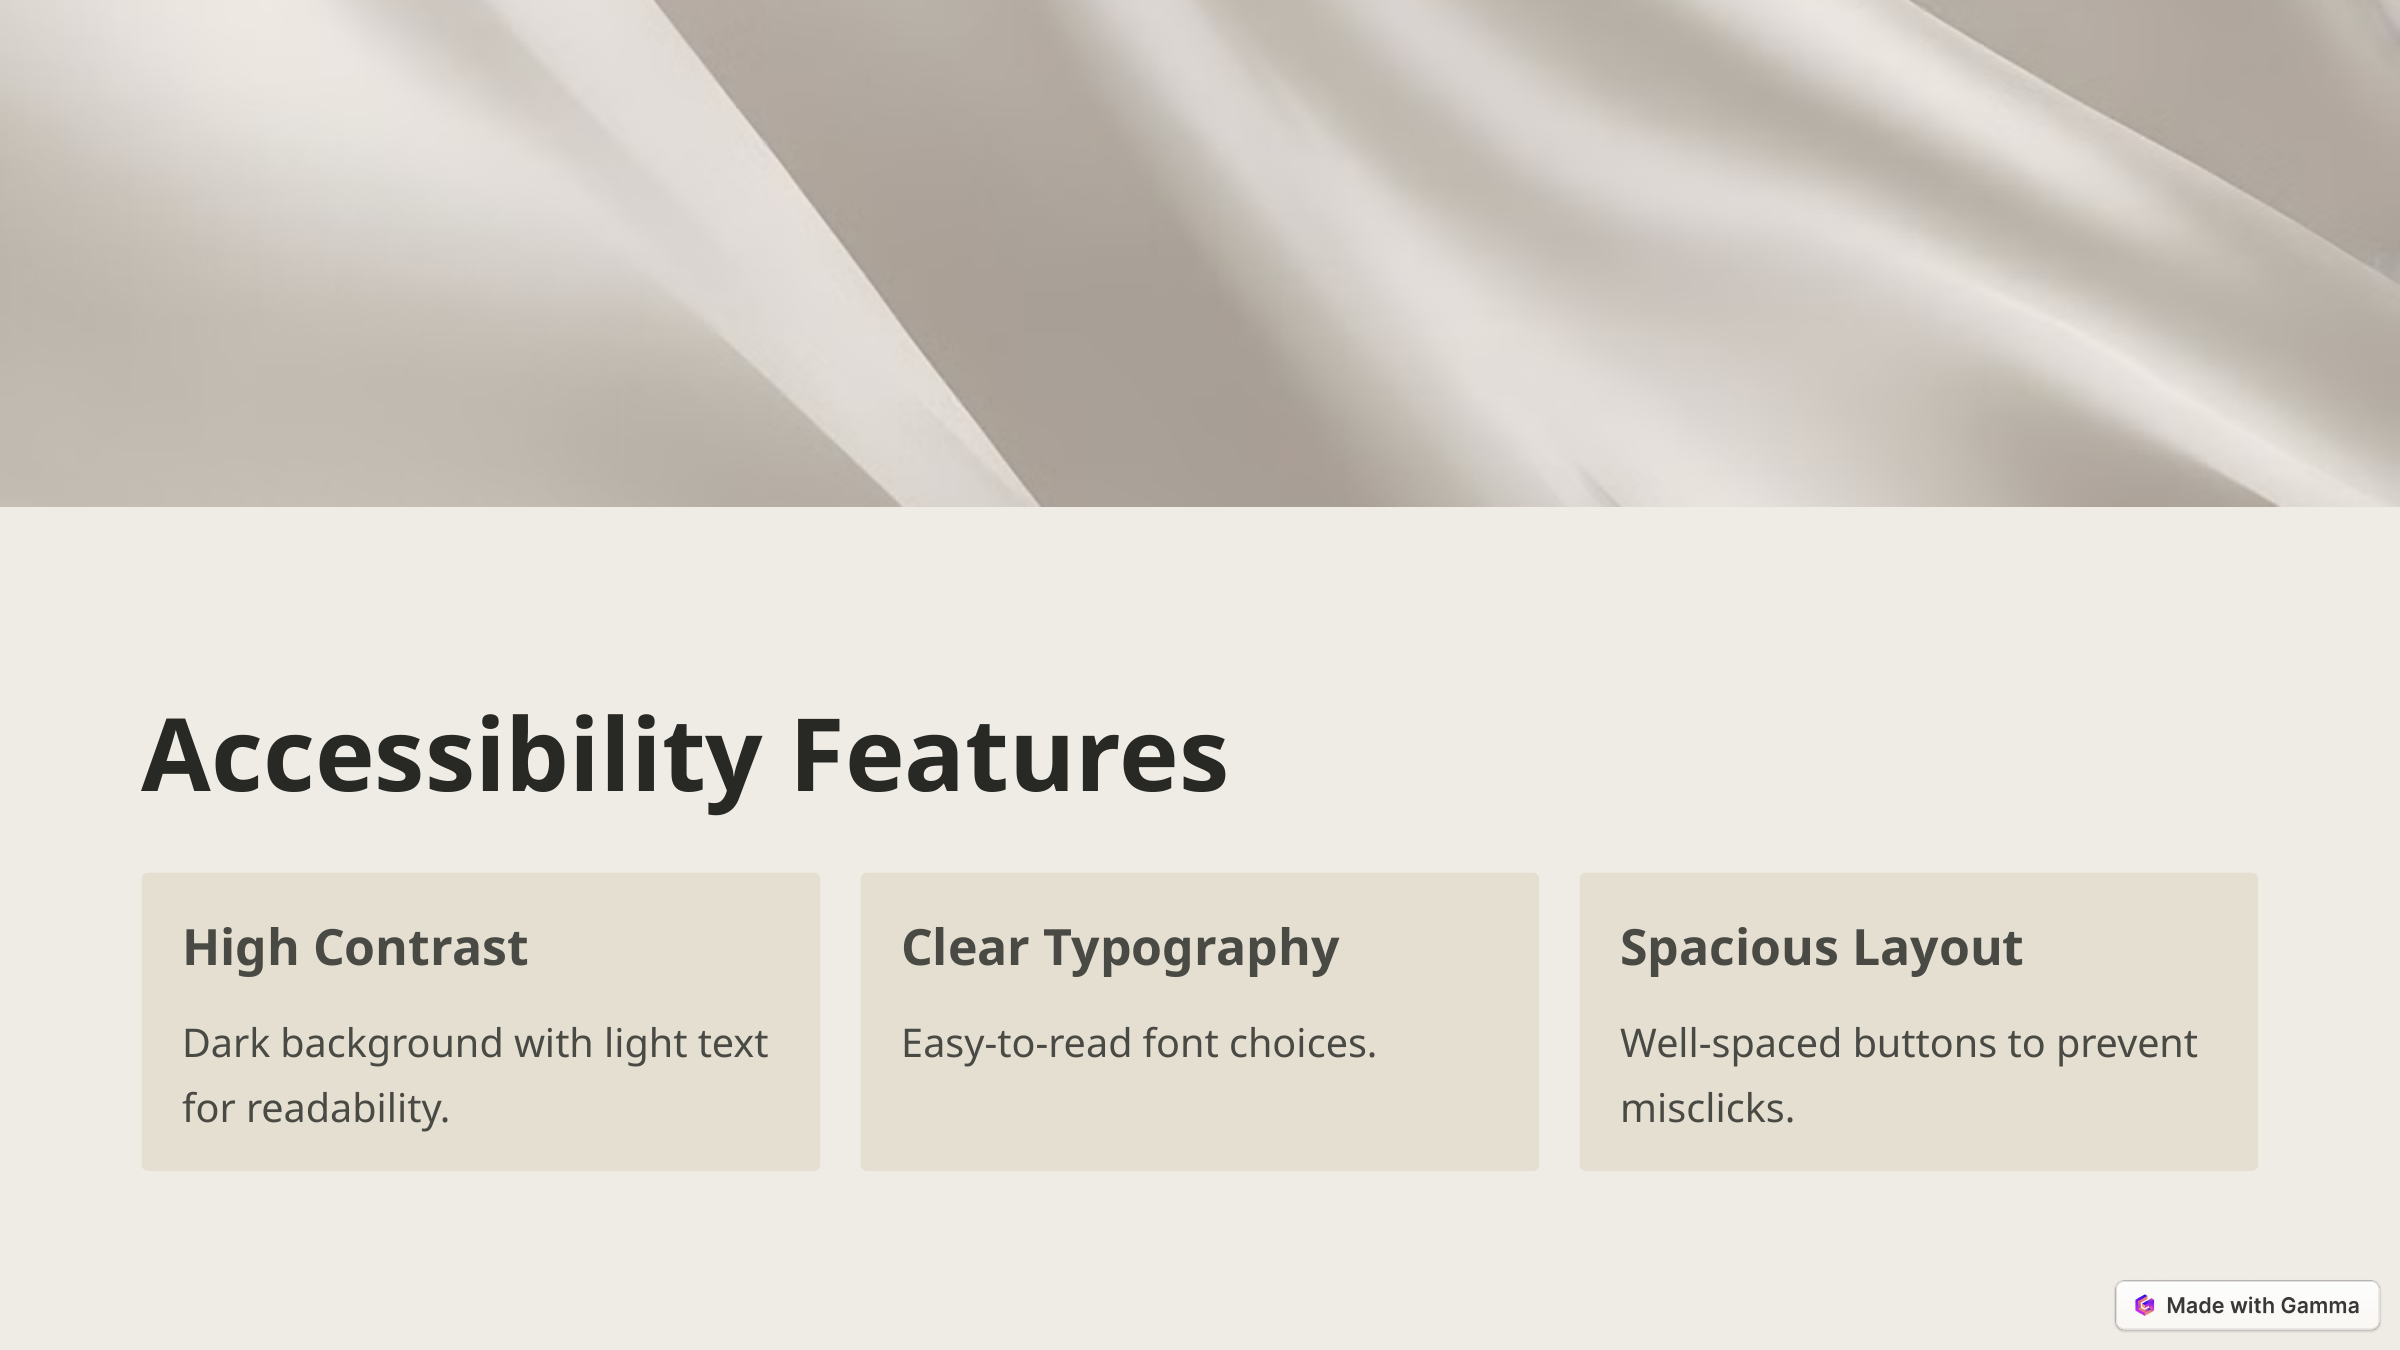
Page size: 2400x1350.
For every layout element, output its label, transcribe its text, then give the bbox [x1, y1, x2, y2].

picture [2106, 1271, 2389, 1339]
text_box Well-spaced buttons to prevent misclicks. [1620, 1000, 2218, 1131]
text_box [141, 872, 821, 1171]
text_box Accessibility Features [141, 685, 1155, 812]
text_box Clear Typography [901, 913, 1408, 977]
text_box Dark background with light text for readability. [182, 1000, 780, 1131]
text_box High Contrast [182, 913, 689, 977]
text_box [1579, 872, 2259, 1171]
text_box [860, 872, 1540, 1171]
text_box Easy-to-read font choices. [901, 1000, 1499, 1066]
picture [0, 0, 2400, 507]
text_box Spacious Layout [1620, 913, 2127, 977]
